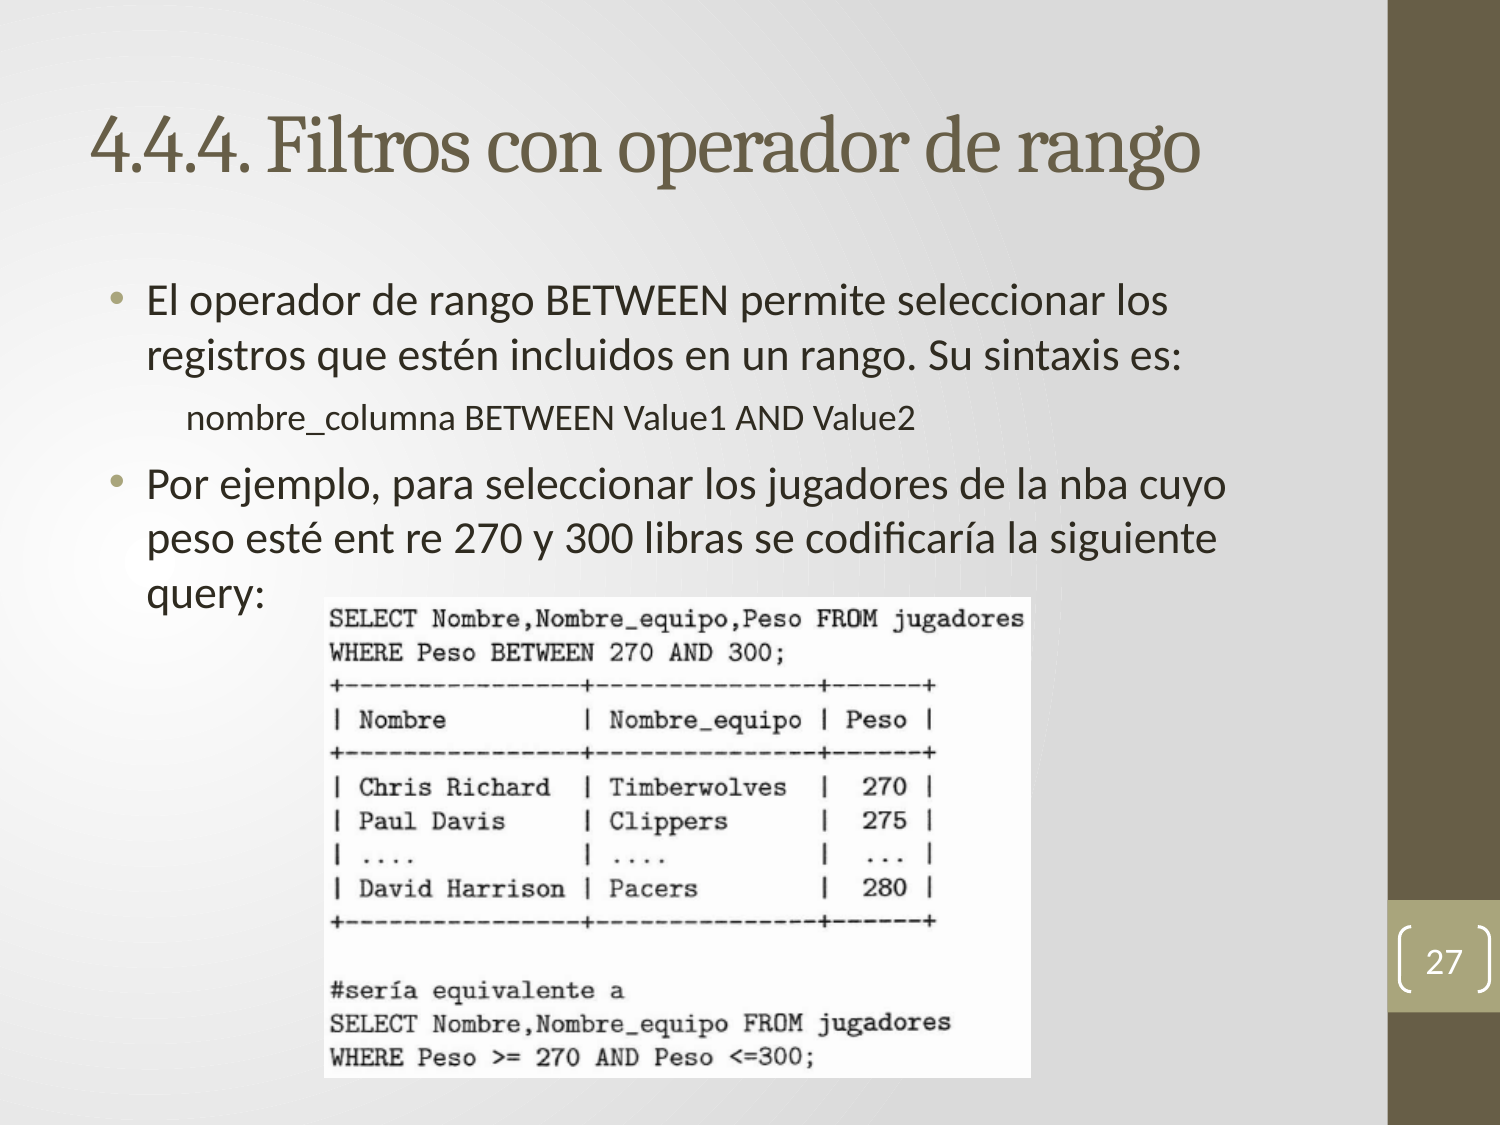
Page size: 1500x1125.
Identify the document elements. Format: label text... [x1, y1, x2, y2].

slide_number 27 [1397, 925, 1492, 994]
title 4.4.4. Filtros con operador de rango [75, 45, 1325, 233]
picture [324, 597, 1032, 1079]
list El operador de rango BETWEEN permite seleccionar los registros que estén incluidos en un rango. Su sintaxis es: Por ejemplo, para seleccionar los jugadores de la nba cuyo peso esté ent re 270 y 300 libras se codificaría la siguiente query: [75, 262, 1325, 1050]
text_box nombre_columna BETWEEN Value1 AND Value2 [171, 385, 932, 445]
